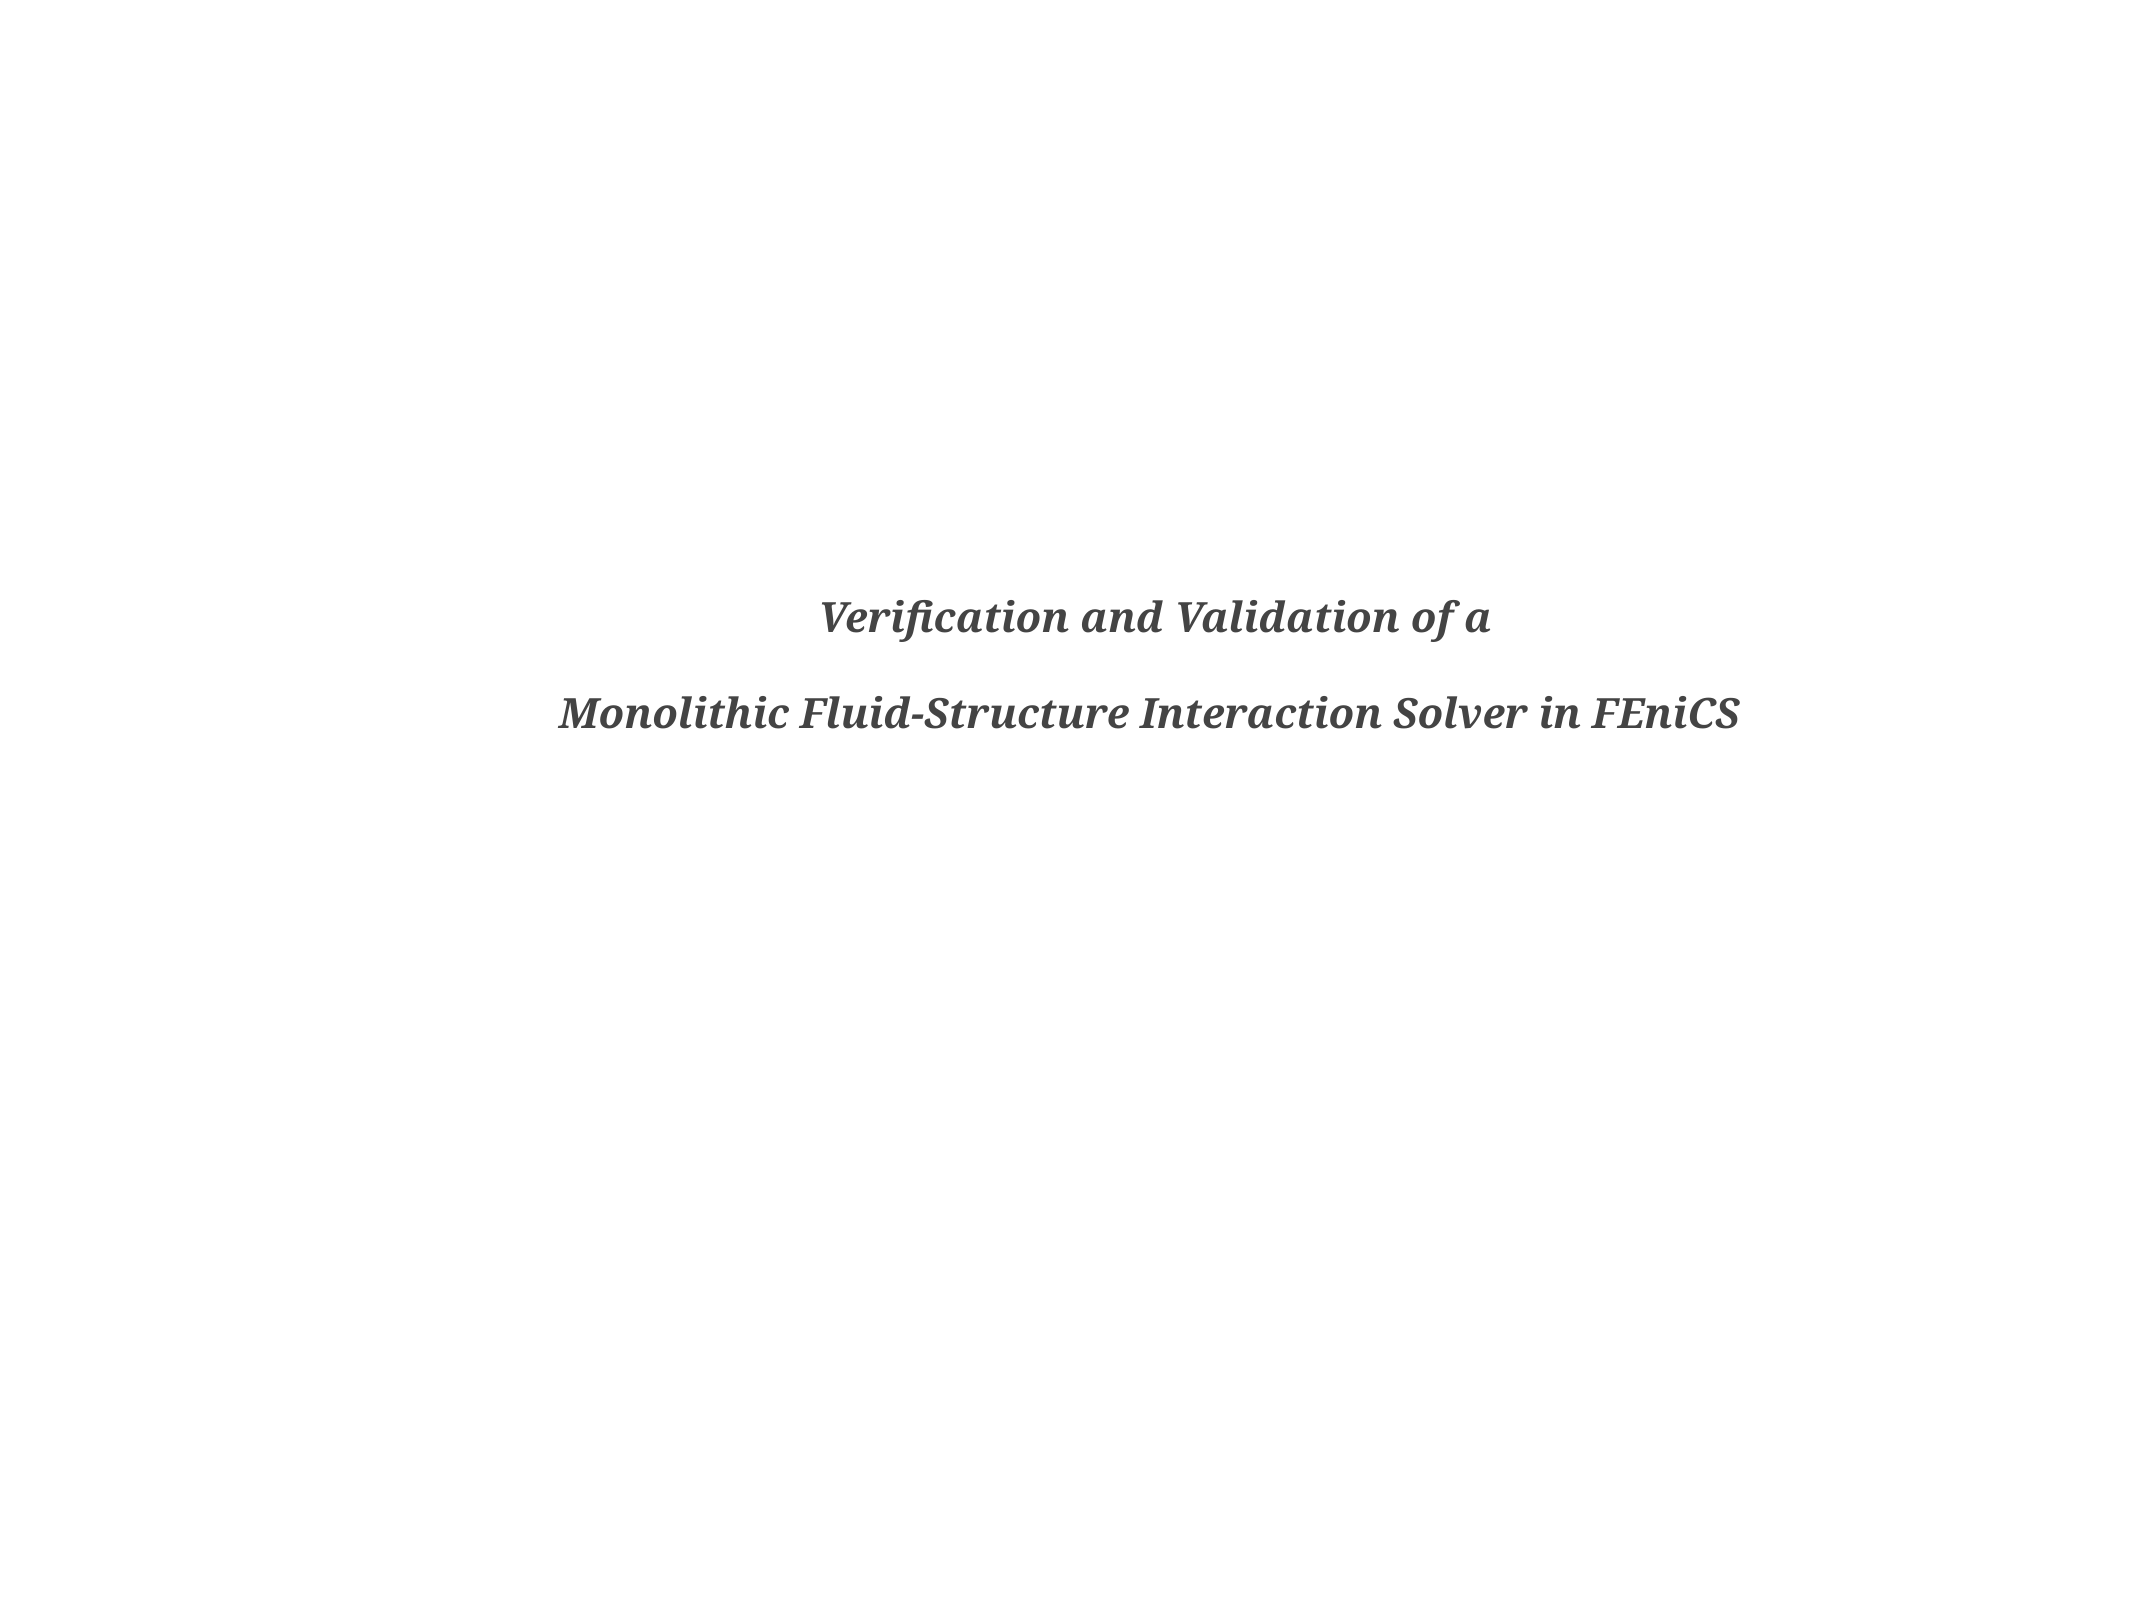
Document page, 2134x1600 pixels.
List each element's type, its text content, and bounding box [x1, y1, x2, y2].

title Verification and Validation of a Monolithic Fluid-Structure Interaction Solver in FEniCS [260, 372, 2050, 746]
